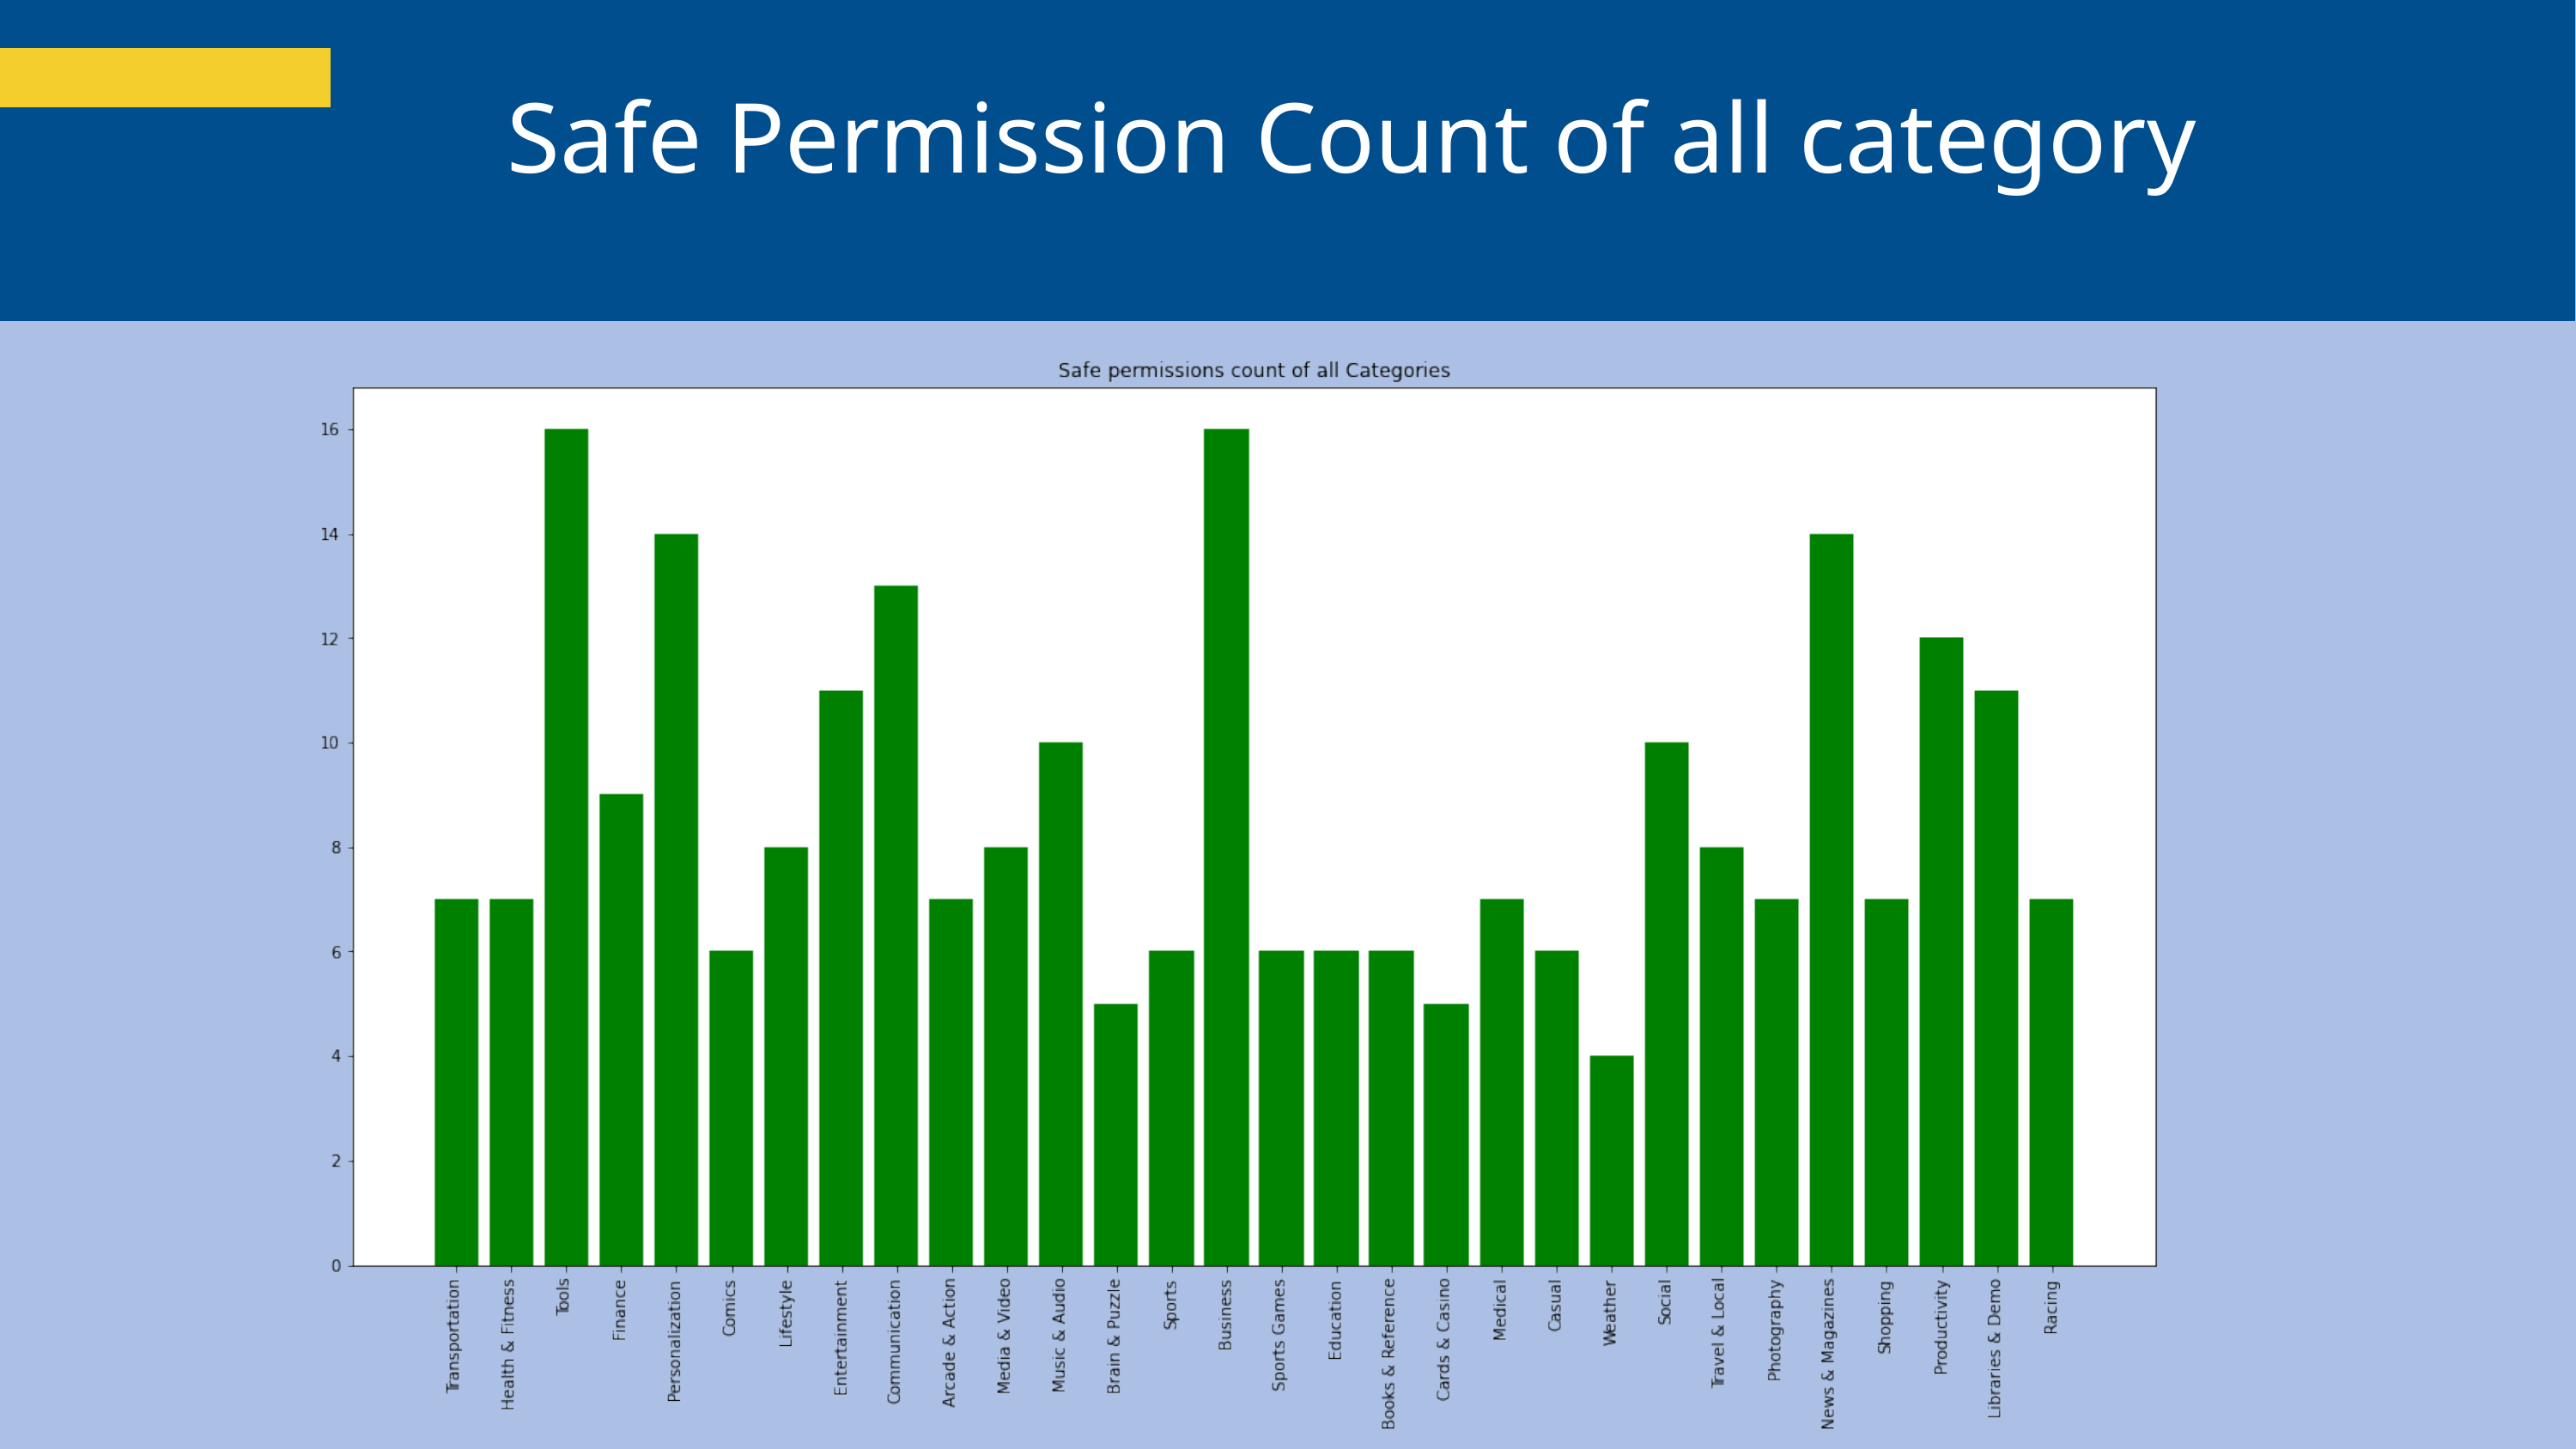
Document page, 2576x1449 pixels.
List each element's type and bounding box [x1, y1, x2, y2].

text_box [0, 0, 2576, 475]
picture [309, 350, 2167, 1440]
